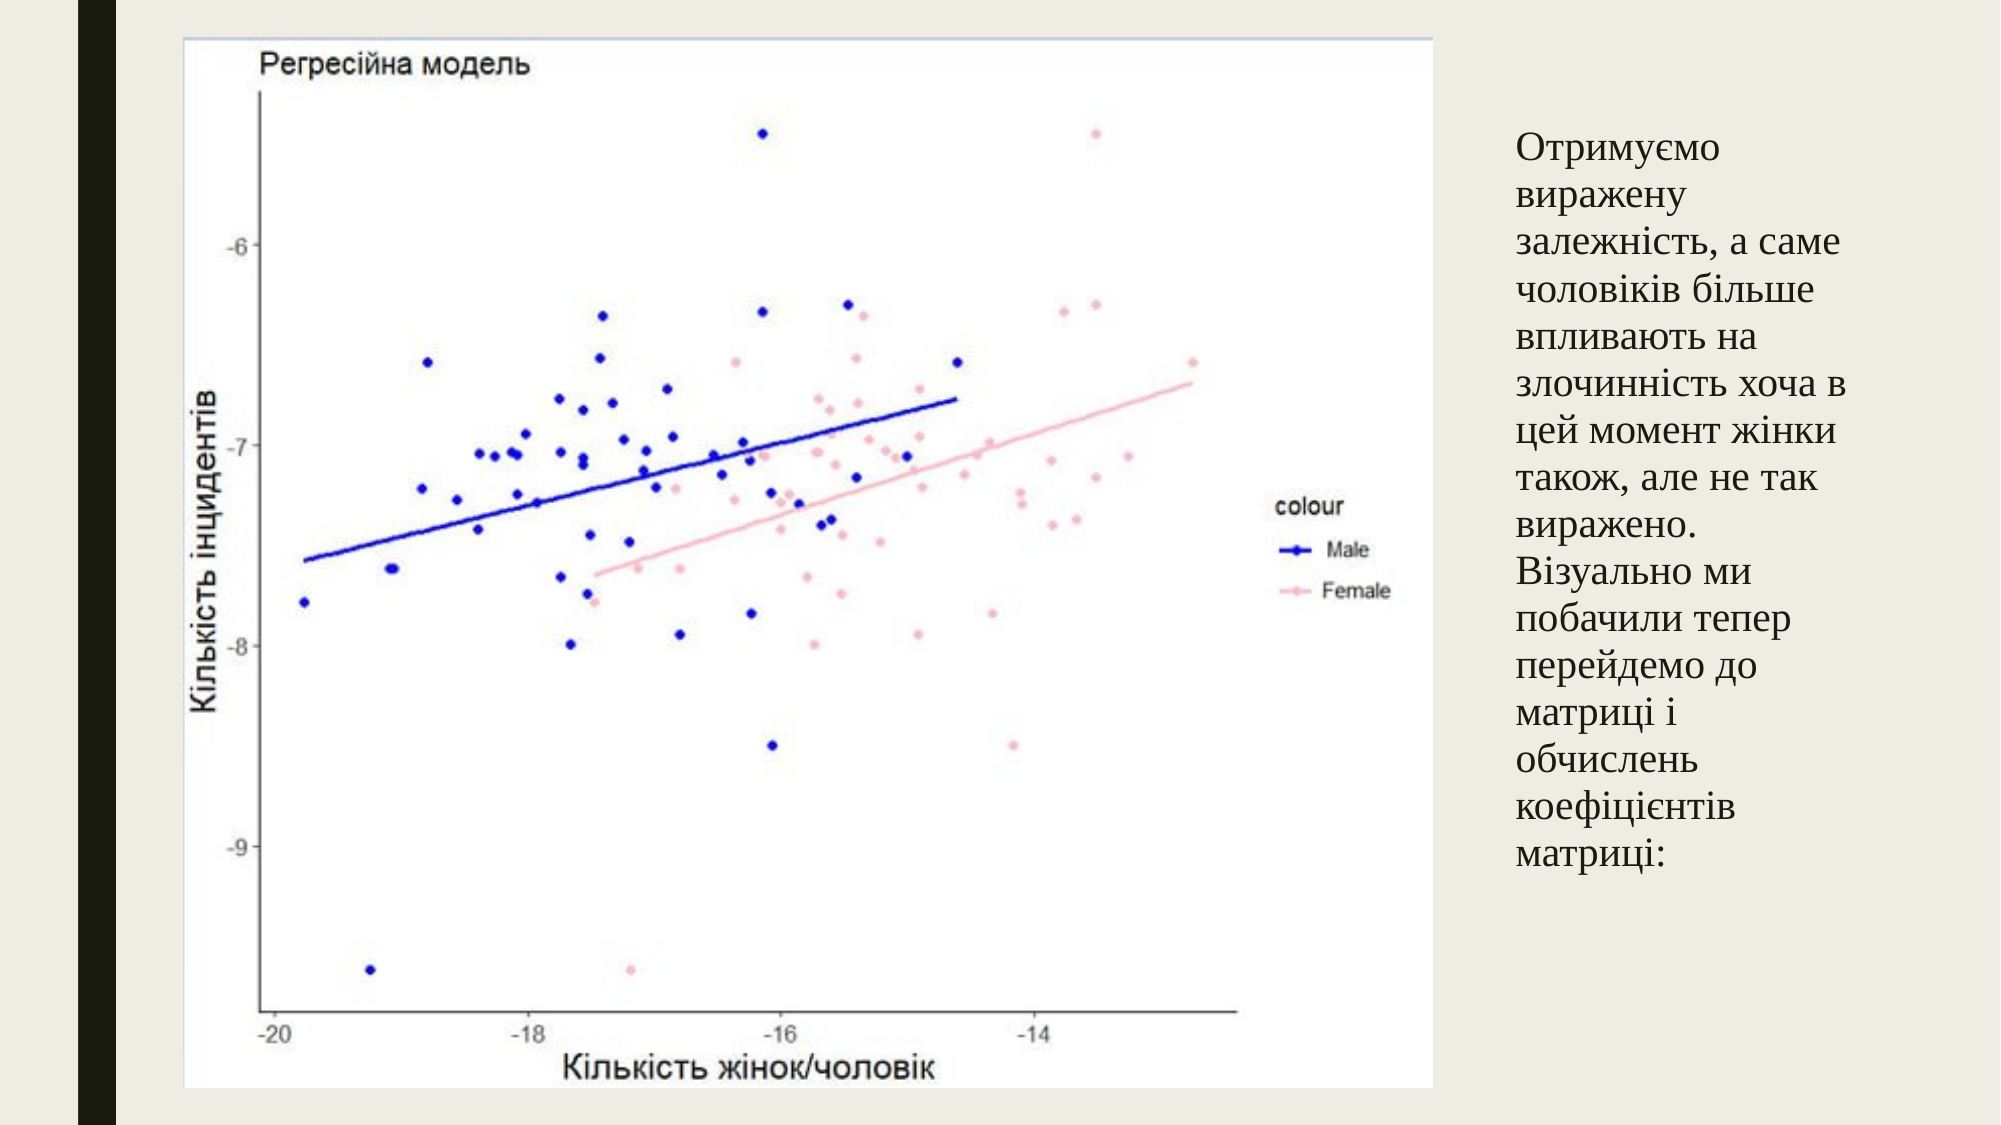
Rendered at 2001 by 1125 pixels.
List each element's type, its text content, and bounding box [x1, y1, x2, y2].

list Отримуємо виражену залежність, а саме чоловіків більше впливають на злочинність хоча в цей момент жінки також, але не так виражено. Візуально ми побачили тепер перейдемо до матриці і обчислень коефіцієнтів матриці: [1500, 115, 1883, 899]
text_box [76, 0, 119, 1125]
picture [183, 37, 1433, 1088]
